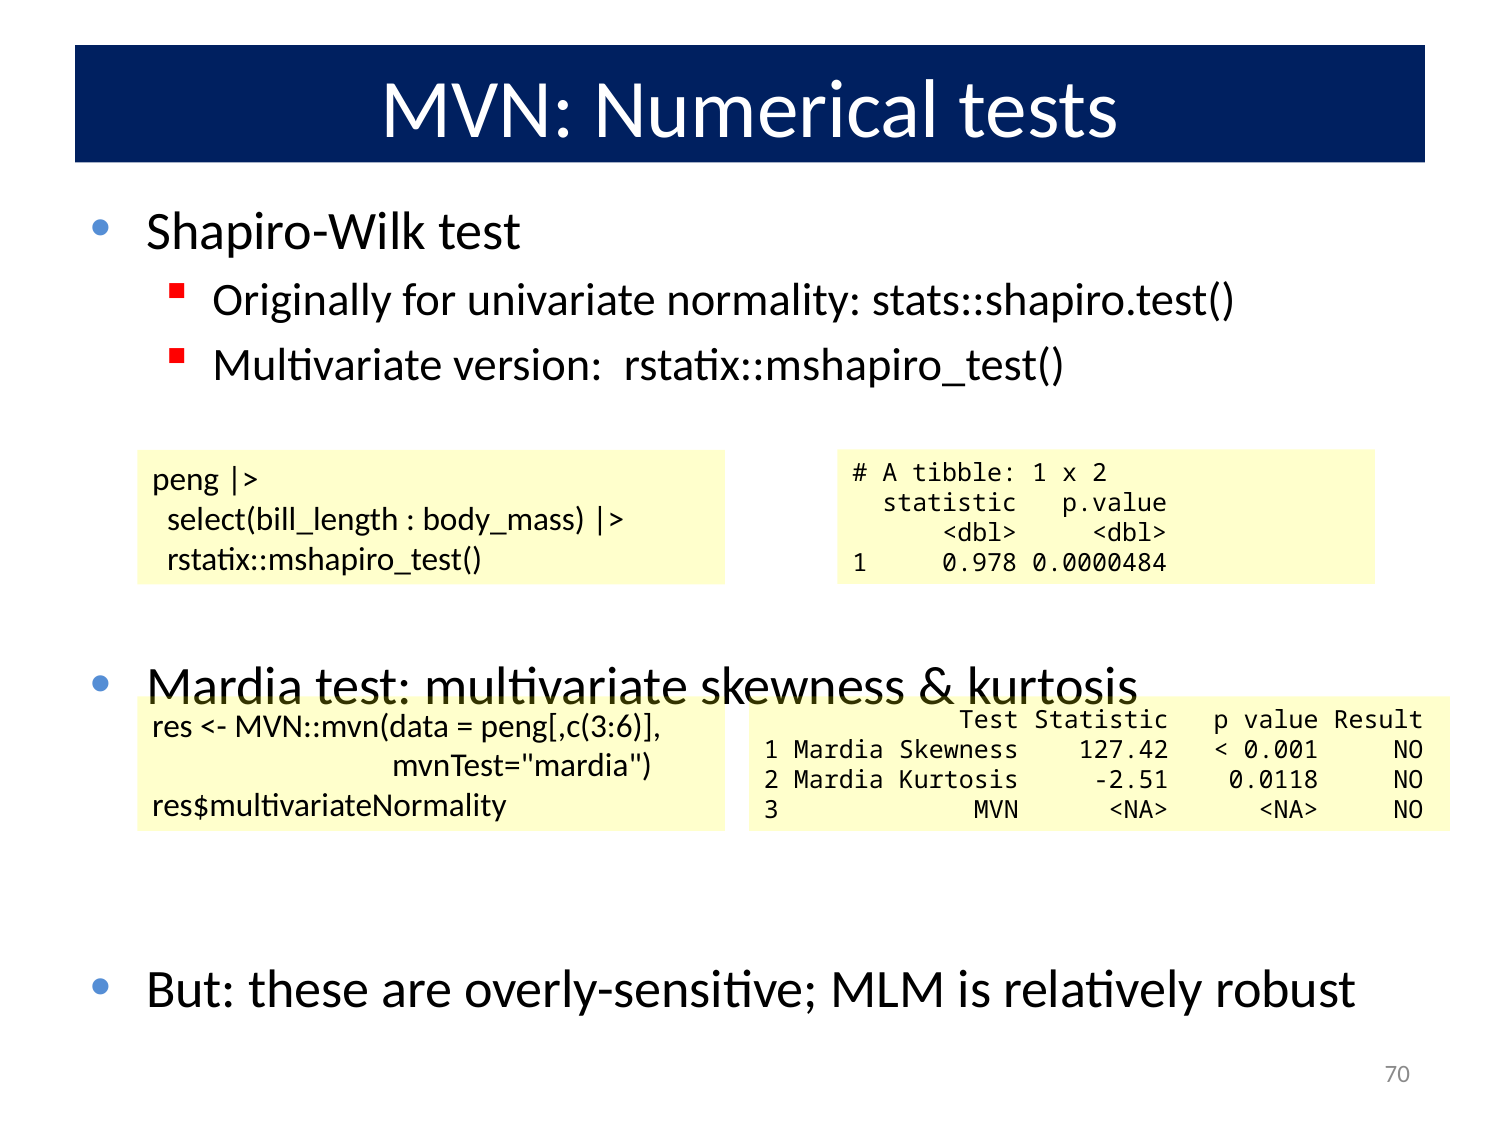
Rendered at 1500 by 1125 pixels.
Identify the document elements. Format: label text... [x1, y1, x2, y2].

text_box res <- MVN::mvn(data = peng[,c(3:6)], mvnTest="mardia") res$multivariateNormality [137, 696, 725, 831]
title MVN: Numerical tests [75, 45, 1425, 163]
text_box # A tibble: 1 x 2 statistic p.value <dbl> <dbl> 1 0.978 0.0000484 [837, 449, 1375, 584]
list Shapiro-Wilk test Originally for univariate normality: stats::shapiro.test() Multivariate version: rstatix::mshapiro_test() Mardia test: multivariate skewness & kurtosis But: these are overly-sensitive; MLM is relatively robust [75, 187, 1425, 1038]
slide_number 70 [1074, 1042, 1425, 1103]
text_box peng |> select(bill_length : body_mass) |> rstatix::mshapiro_test() [137, 449, 725, 585]
text_box Test Statistic p value Result 1 Mardia Skewness 127.42 < 0.001 NO 2 Mardia Kurtosis -2.51 0.0118 NO 3 MVN <NA> <NA> NO [749, 696, 1450, 831]
